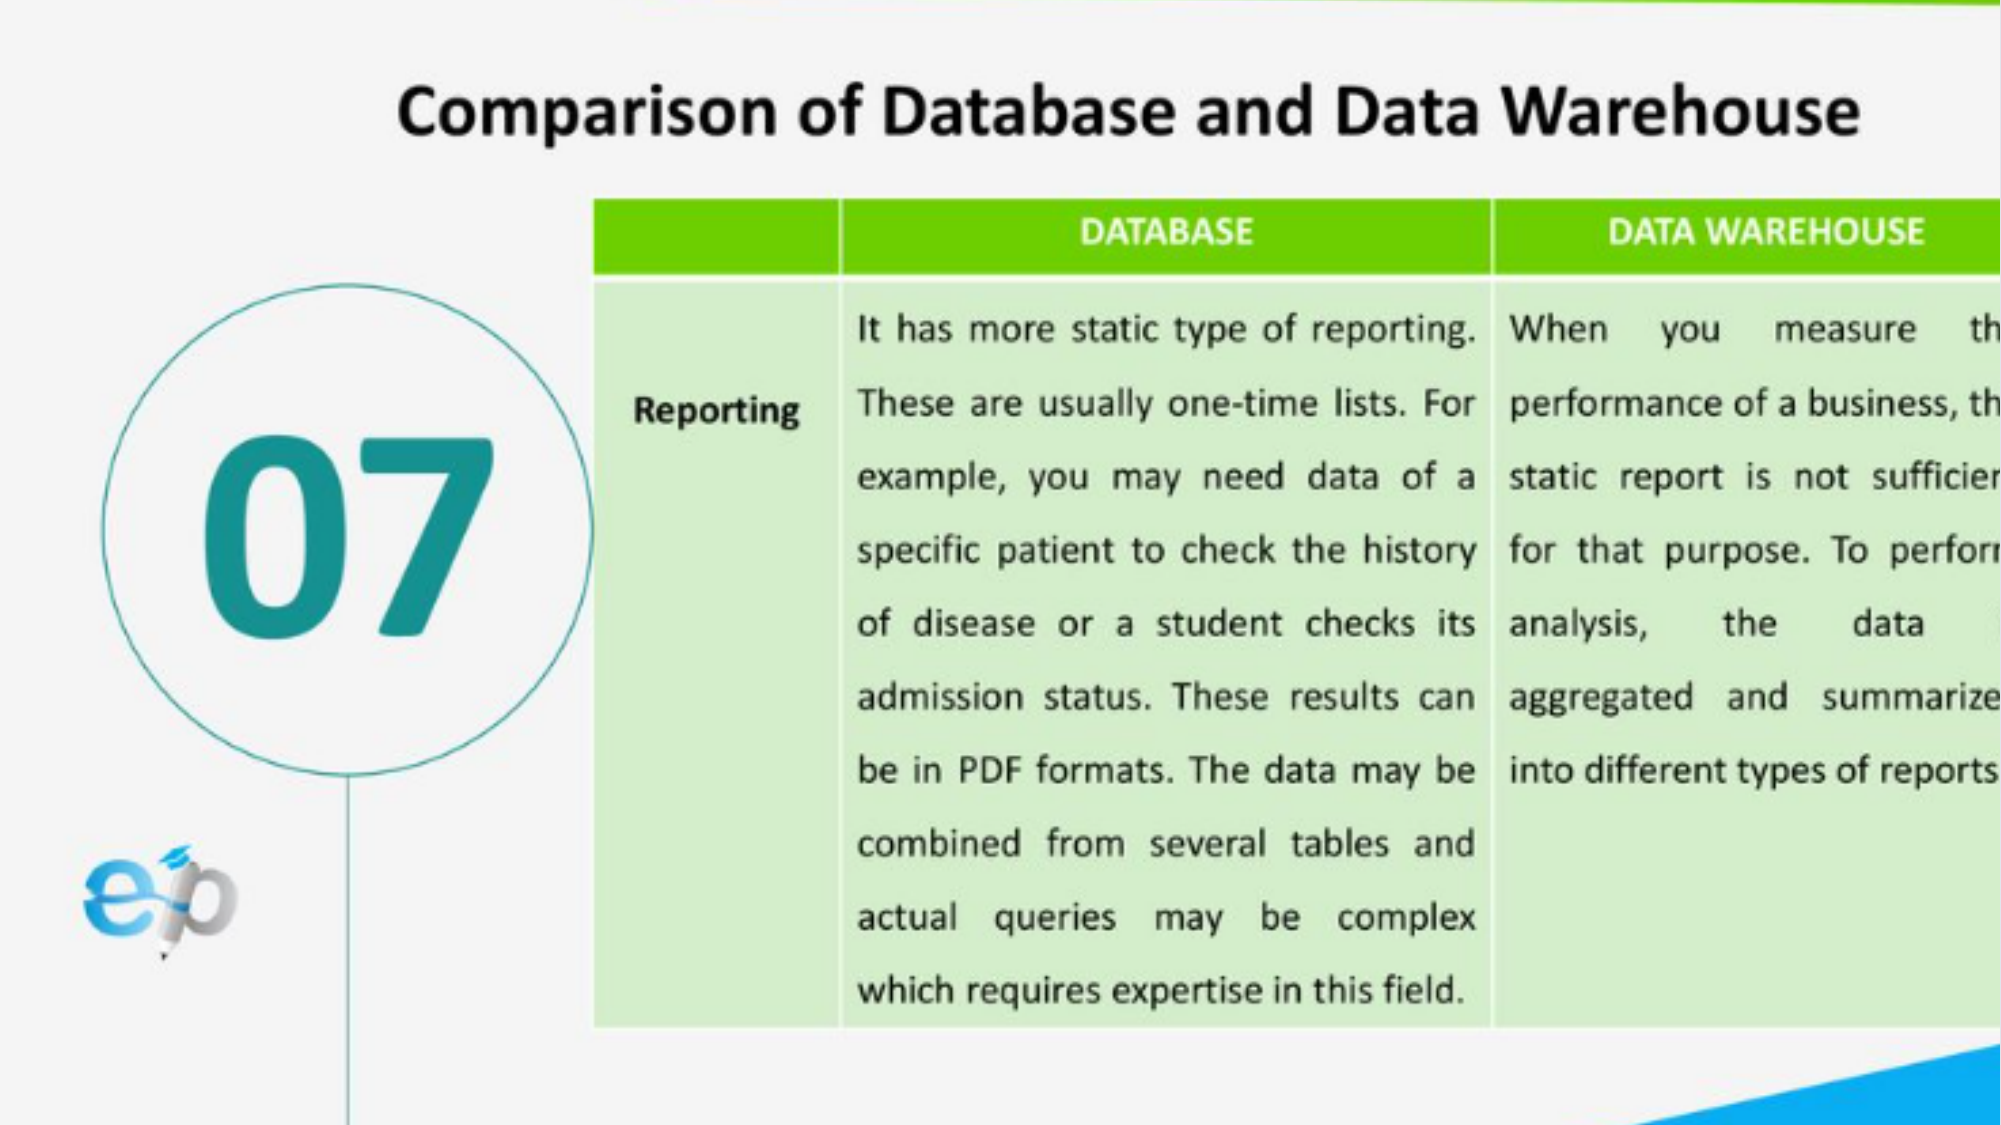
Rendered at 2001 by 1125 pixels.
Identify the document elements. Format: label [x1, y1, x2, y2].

list [0, 0, 2000, 1125]
